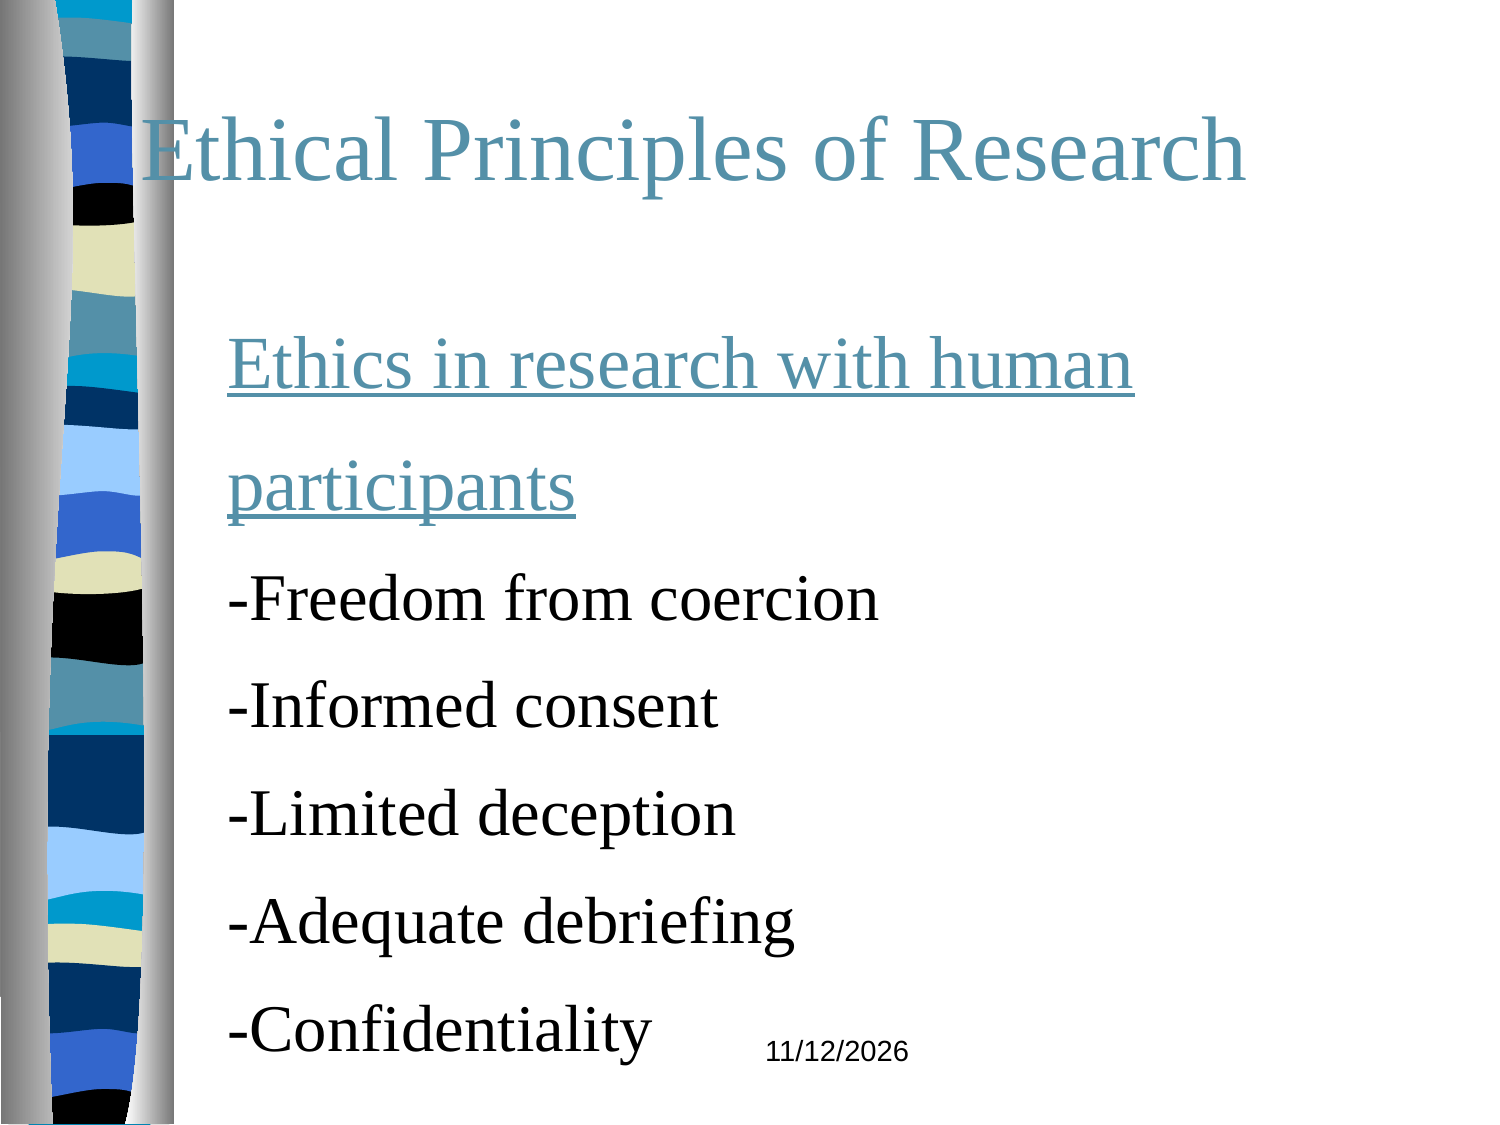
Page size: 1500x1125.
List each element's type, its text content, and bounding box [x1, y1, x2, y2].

text_box Ethics in research with human participants -Freedom from coercion -Informed consent -Limited deception -Adequate debriefing -Confidentiality [212, 274, 1400, 1125]
title Ethical Principles of Research [124, 49, 1401, 238]
